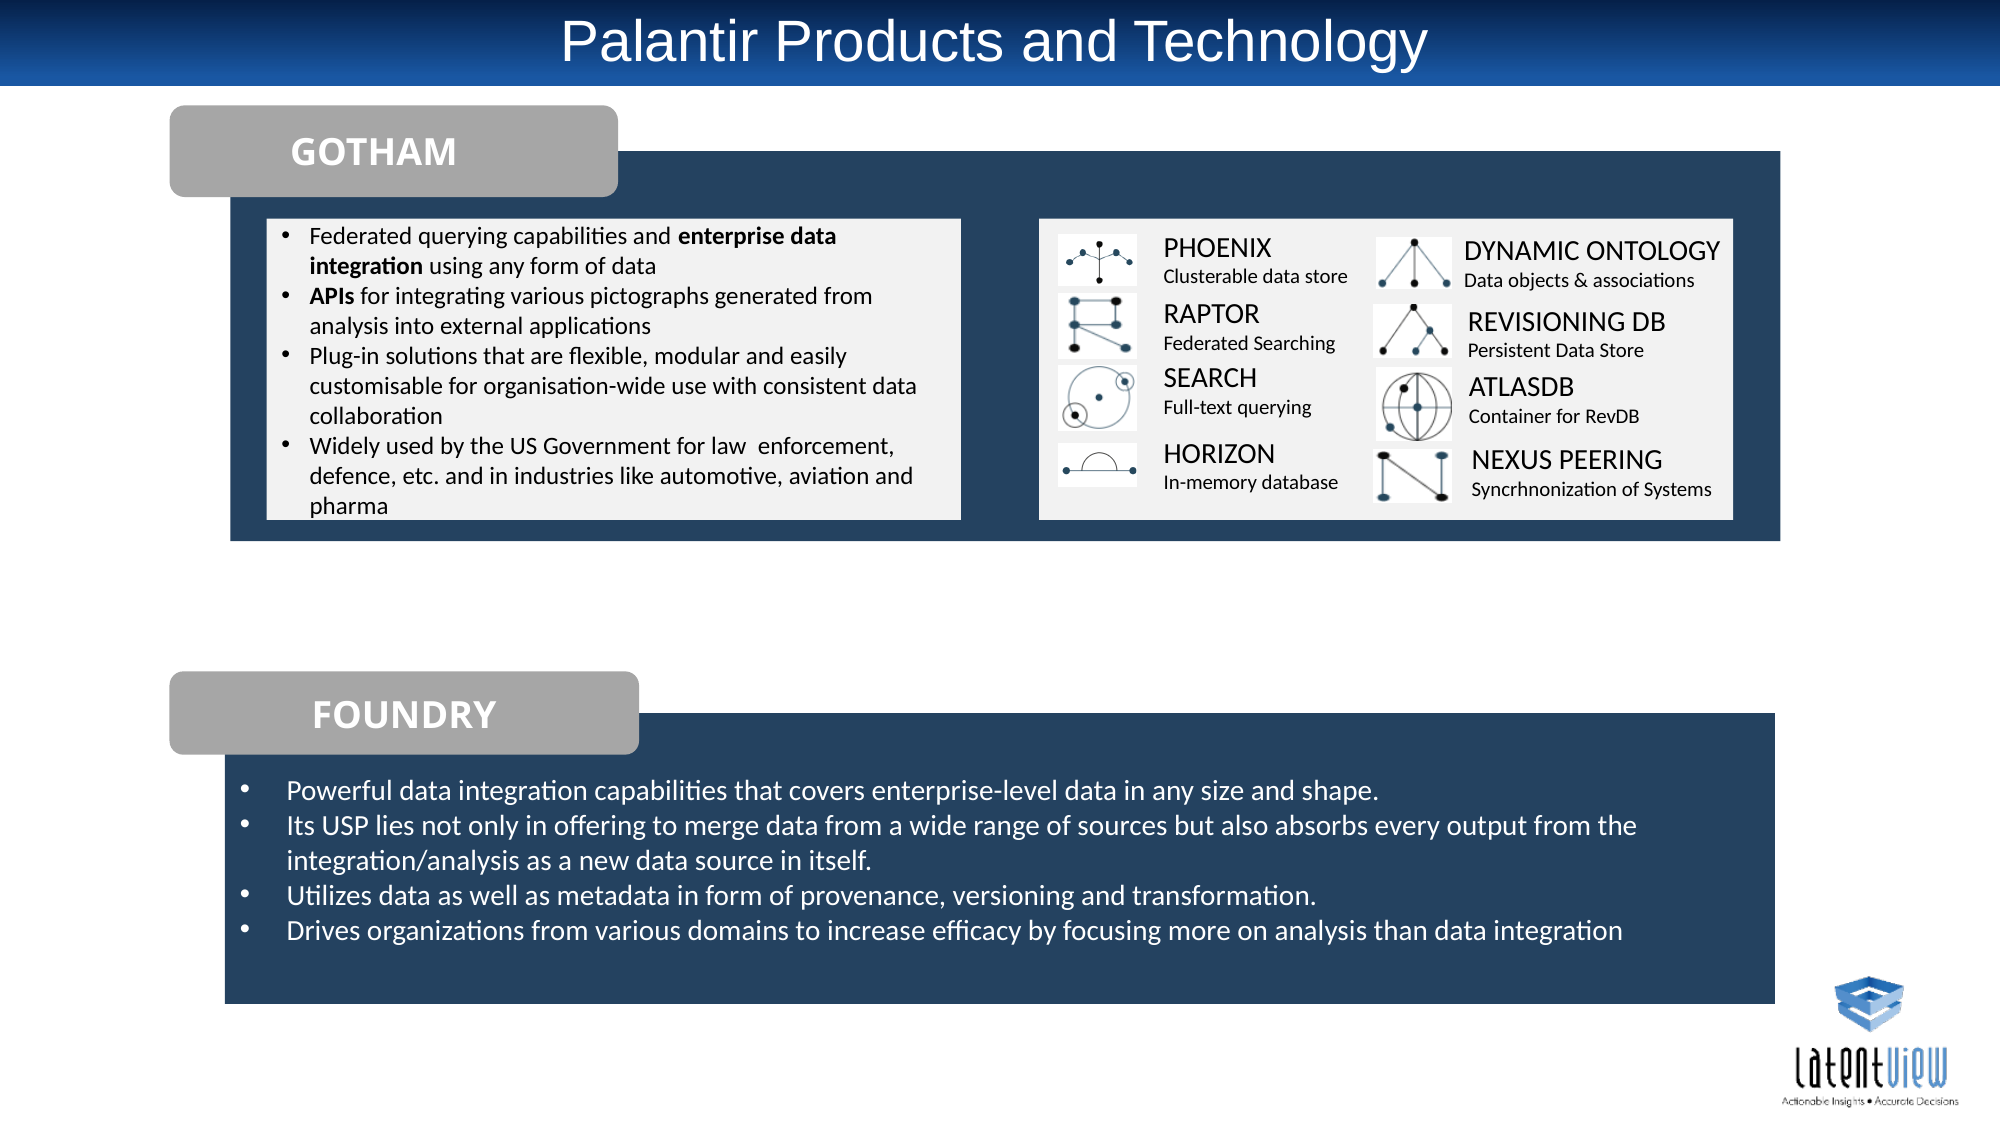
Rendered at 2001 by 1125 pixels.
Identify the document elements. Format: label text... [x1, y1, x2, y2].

text_box Powerful data integration capabilities that covers enterprise-level data in any size and shape. Its USP lies not only in offering to merge data from a wide range of sources but also absorbs every output from the integration/analysis as a new data source in itself. Utilizes data as well as metadata in form of provenance, versioning and transformation. Drives organizations from various domains to increase efficacy by focusing more on analysis than data integration [224, 712, 1776, 1005]
picture [1058, 365, 1137, 431]
text_box FOUNDRY [168, 670, 641, 756]
picture [1373, 304, 1452, 358]
text_box NEXUS PEERING Syncrhnonization of Systems [1456, 433, 1734, 508]
text_box HORIZON In-memory database [1148, 426, 1374, 502]
text_box PHOENIX Clusterable data store [1148, 220, 1374, 286]
text_box DYNAMIC ONTOLOGY Data objects & associations [1449, 223, 1736, 299]
picture [1376, 367, 1452, 441]
text_box [229, 150, 1781, 542]
text_box RAPTOR Federated Searching [1148, 286, 1374, 351]
text_box Federated querying capabilities and enterprise data integration using any form of data APIs for integrating various pictographs generated from analysis into external applications Plug-in solutions that are flexible, modular and easily customisable for organisation-wide use with consistent data collaboration Widely used by the US Government for law enforcement, defence, etc. and in industries like automotive, aviation and pharma [266, 218, 962, 521]
picture [1373, 449, 1452, 503]
text_box [168, 104, 620, 199]
picture [1376, 237, 1452, 289]
text_box ATLASDB Container for RevDB [1454, 360, 1679, 435]
text_box GOTHAM [266, 120, 481, 181]
picture [1058, 443, 1137, 487]
text_box SEARCH Full-text querying [1148, 351, 1374, 426]
picture [1058, 234, 1137, 287]
picture [1754, 959, 1988, 1125]
picture [1058, 293, 1137, 359]
text_box REVISIONING DB Persistent Data Store [1453, 294, 1682, 370]
text_box [1038, 218, 1734, 521]
text_box Palantir Products and Technology [98, 9, 1893, 77]
